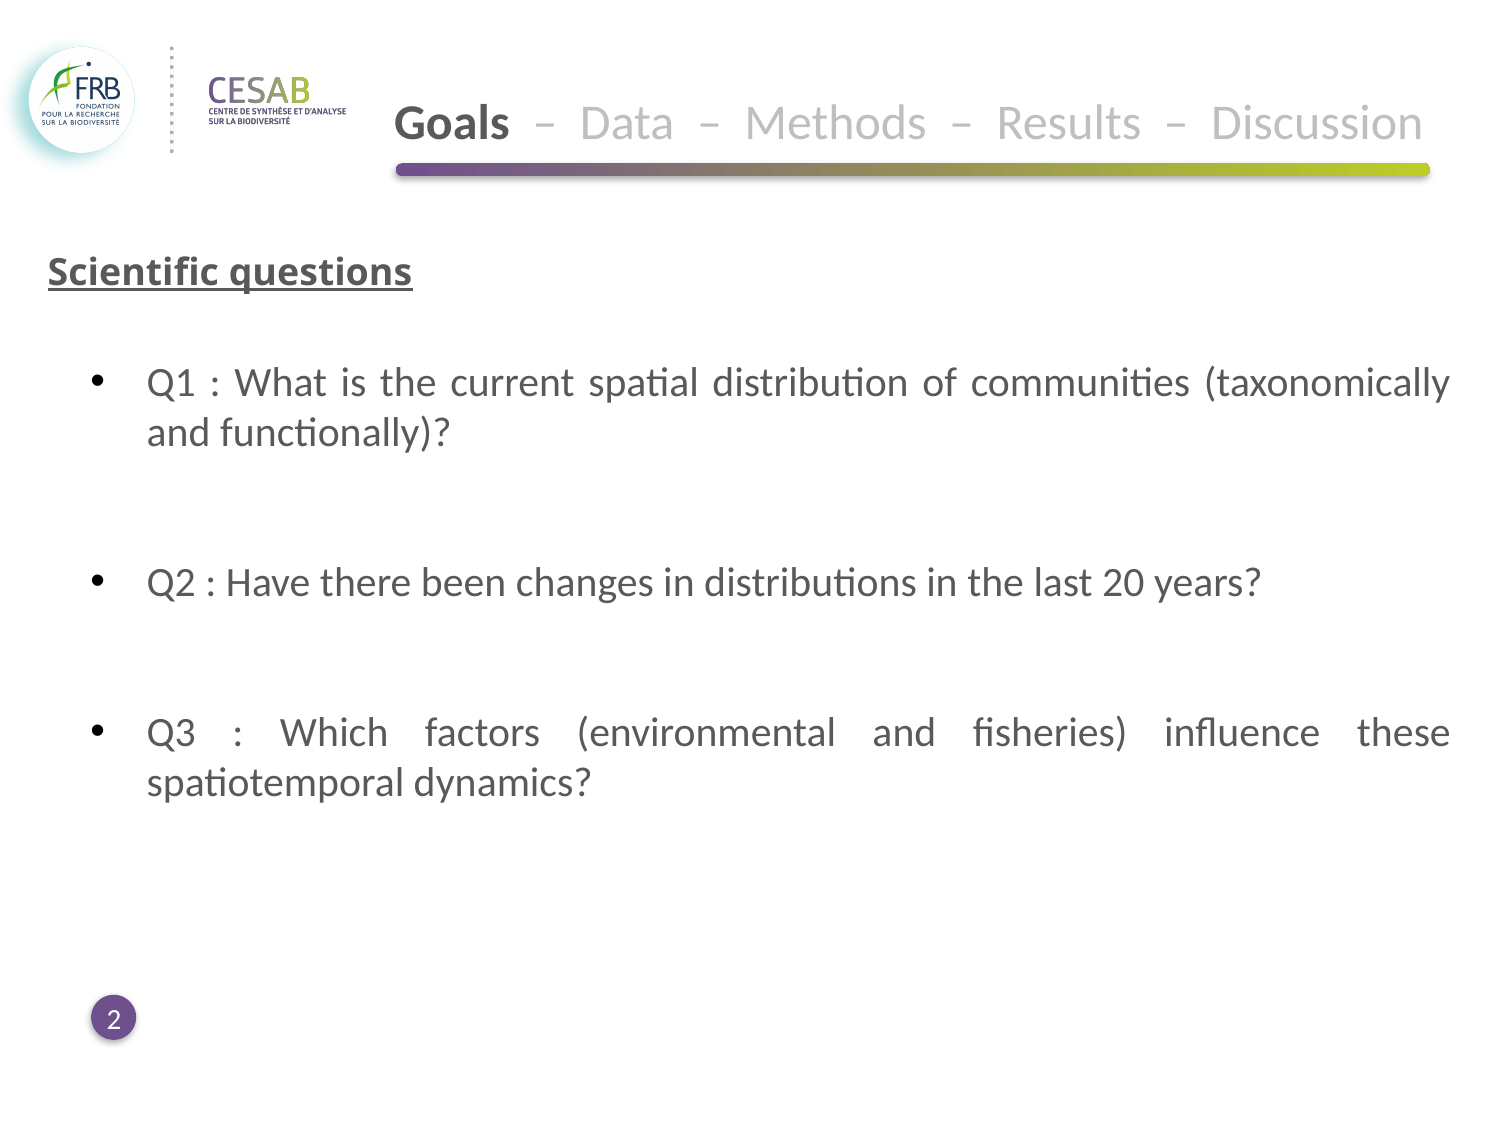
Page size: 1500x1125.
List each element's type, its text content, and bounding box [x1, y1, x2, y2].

text_box Scientific questions [33, 240, 783, 300]
picture [0, 36, 346, 175]
text_box Goals – Data – Methods – Results – Discussion [379, 90, 1500, 149]
text_box Q1 : What is the current spatial distribution of communities (taxonomically and functionally)? Q2 : Have there been changes in distributions in the last 20 years? Q3 : Which factors (environmental and fisheries) influence these spatiotemporal dynamics? [75, 358, 1467, 801]
slide_number 2 [61, 992, 167, 1032]
